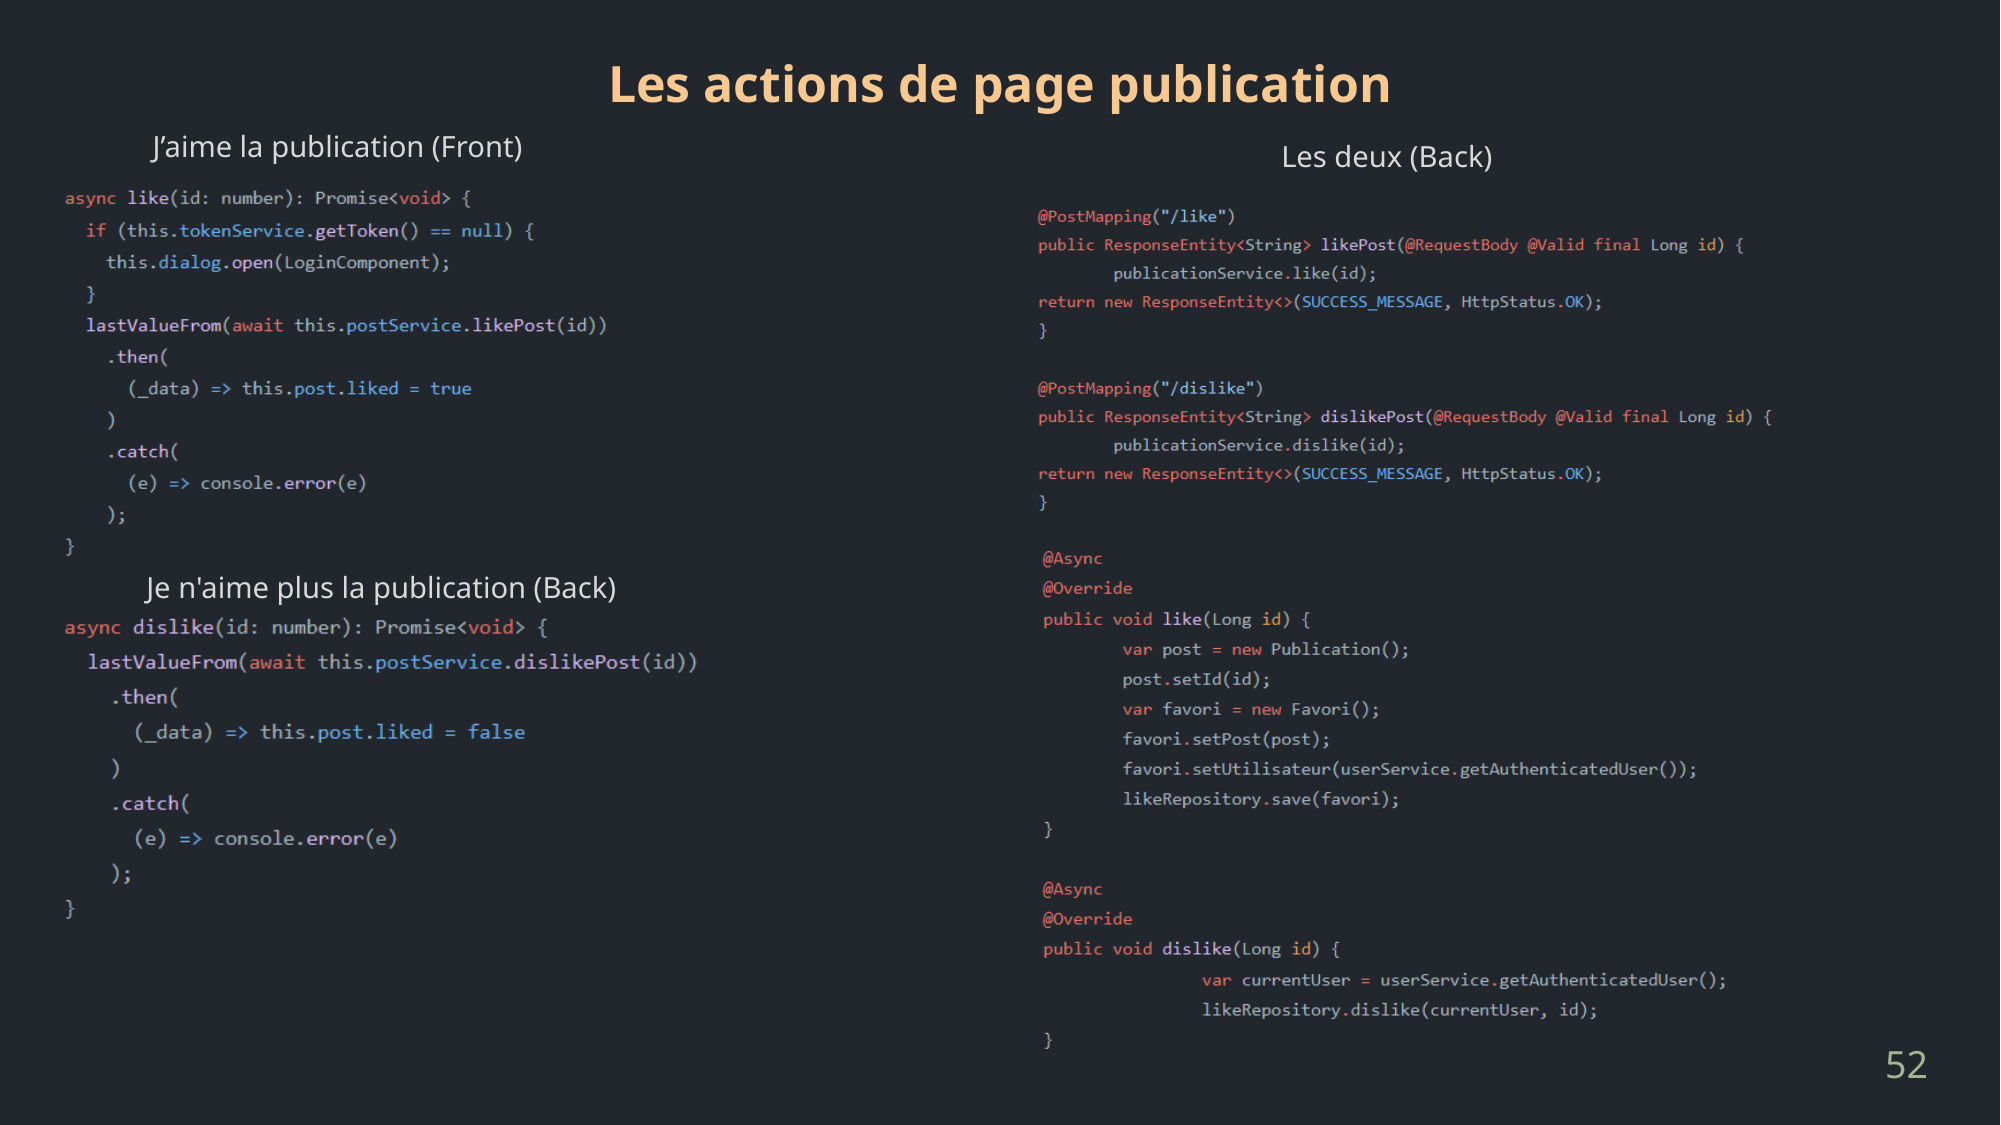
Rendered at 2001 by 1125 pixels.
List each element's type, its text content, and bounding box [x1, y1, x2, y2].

picture [1030, 200, 1781, 514]
text_box Je n'aime plus la publication (Back) [56, 562, 706, 610]
picture [56, 611, 707, 923]
text_box J’aime la publication (Front) [56, 120, 612, 171]
text_box Les deux (Back) [1105, 130, 1661, 181]
picture [56, 180, 612, 563]
text_box 52 [56, 1033, 1944, 1094]
text_box Les actions de page publication [345, 31, 1655, 121]
picture [1030, 542, 1736, 1065]
